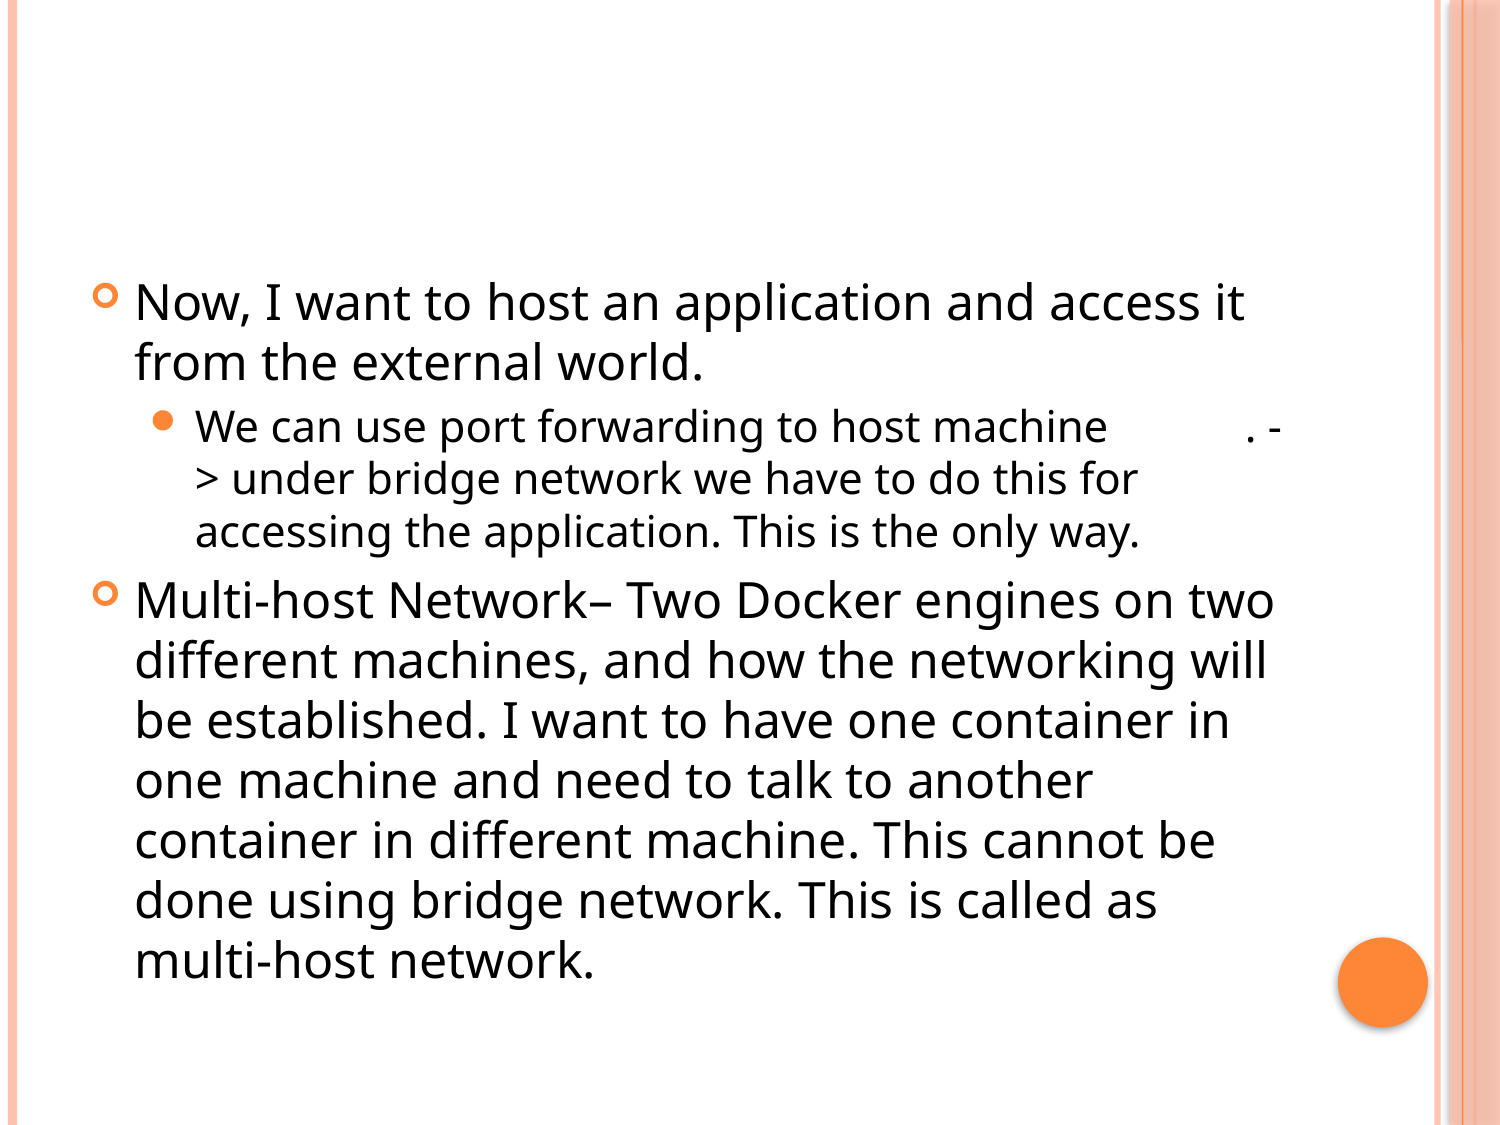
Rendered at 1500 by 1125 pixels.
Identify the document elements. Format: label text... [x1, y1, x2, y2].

list Now, I want to host an application and access it from the external world. We can use port forwarding to host machine . -> under bridge network we have to do this for accessing the application. This is the only way. Multi-host Network– Two Docker engines on two different machines, and how the networking will be established. I want to have one container in one machine and need to talk to another container in different machine. This cannot be done using bridge network. This is called as multi-host network. [75, 262, 1300, 1062]
